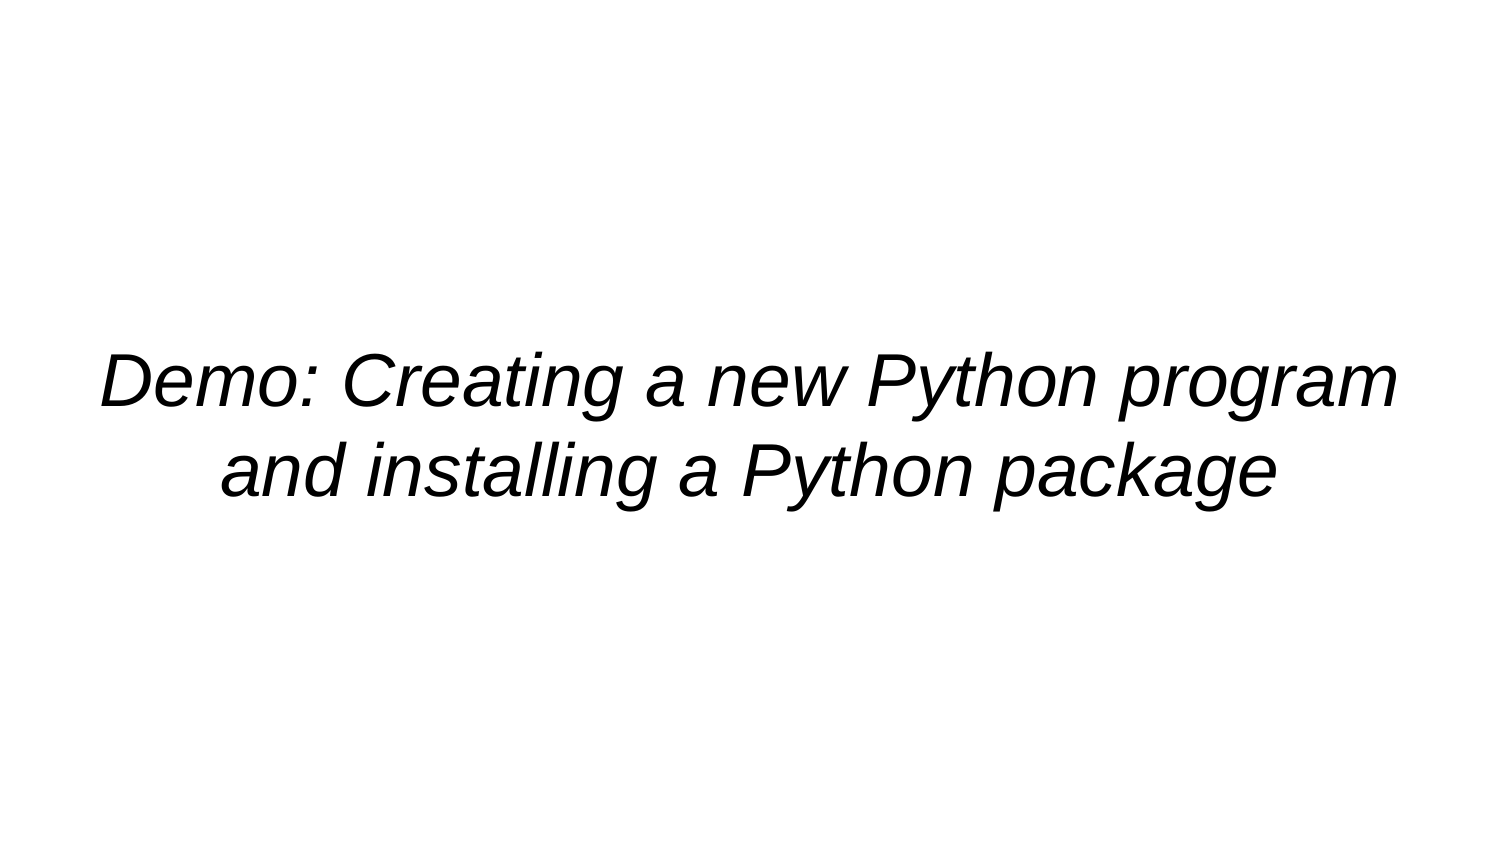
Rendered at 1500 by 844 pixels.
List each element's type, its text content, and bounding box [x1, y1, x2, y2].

title Demo: Creating a new Python program and installing a Python package [51, 352, 1449, 491]
